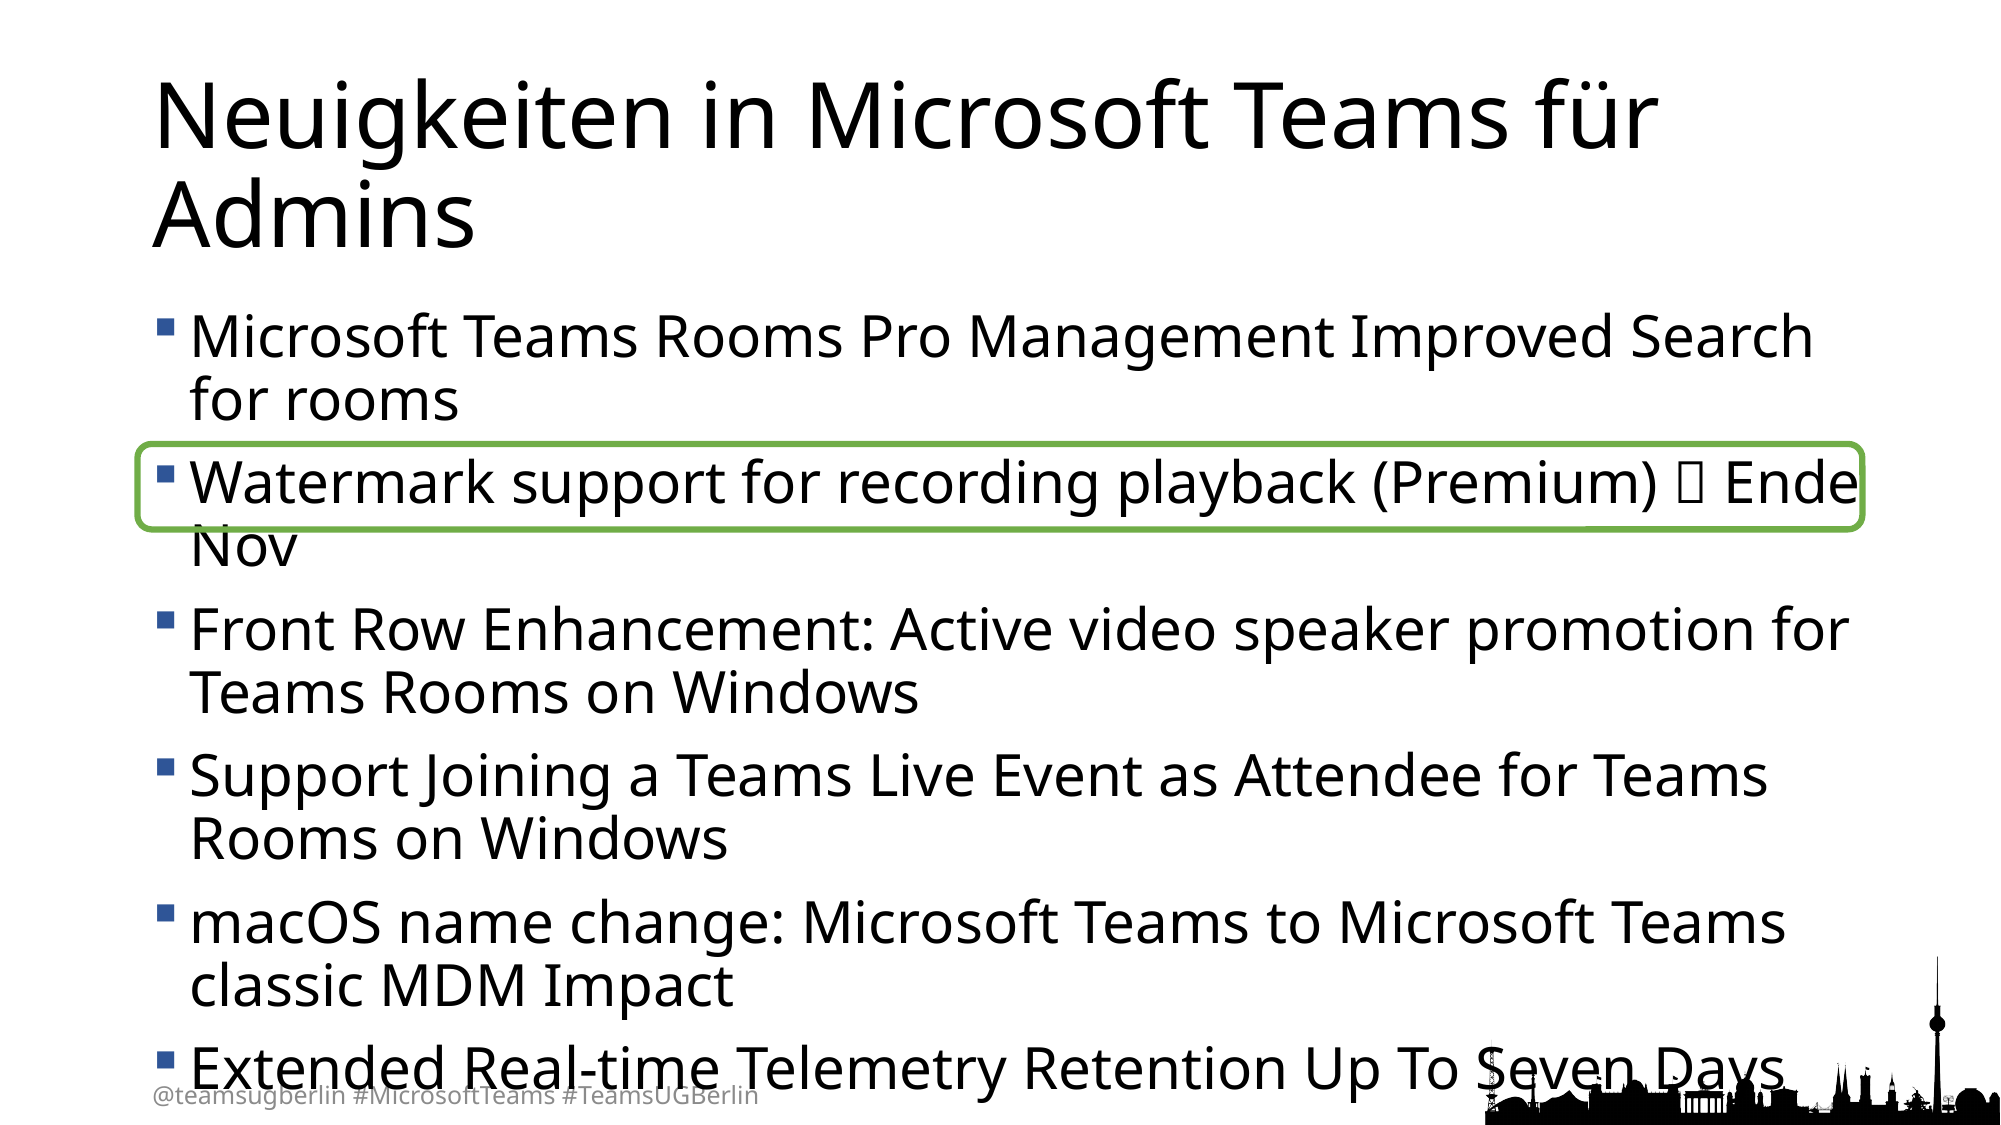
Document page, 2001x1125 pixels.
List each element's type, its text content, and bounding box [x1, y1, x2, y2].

title Neuigkeiten in Microsoft Teams für Admins [137, 59, 1863, 278]
text_box [137, 443, 1863, 530]
list Microsoft Teams Rooms Pro Management Improved Search for rooms Watermark support for recording playback (Premium)  Ende Nov Front Row Enhancement: Active video speaker promotion for Teams Rooms on Windows Support Joining a Teams Live Event as Attendee for Teams Rooms on Windows macOS name change: Microsoft Teams to Microsoft Teams classic MDM Impact Extended Real-time Telemetry Retention Up To Seven Days [137, 299, 1880, 1125]
picture [1880, 914, 2000, 1125]
